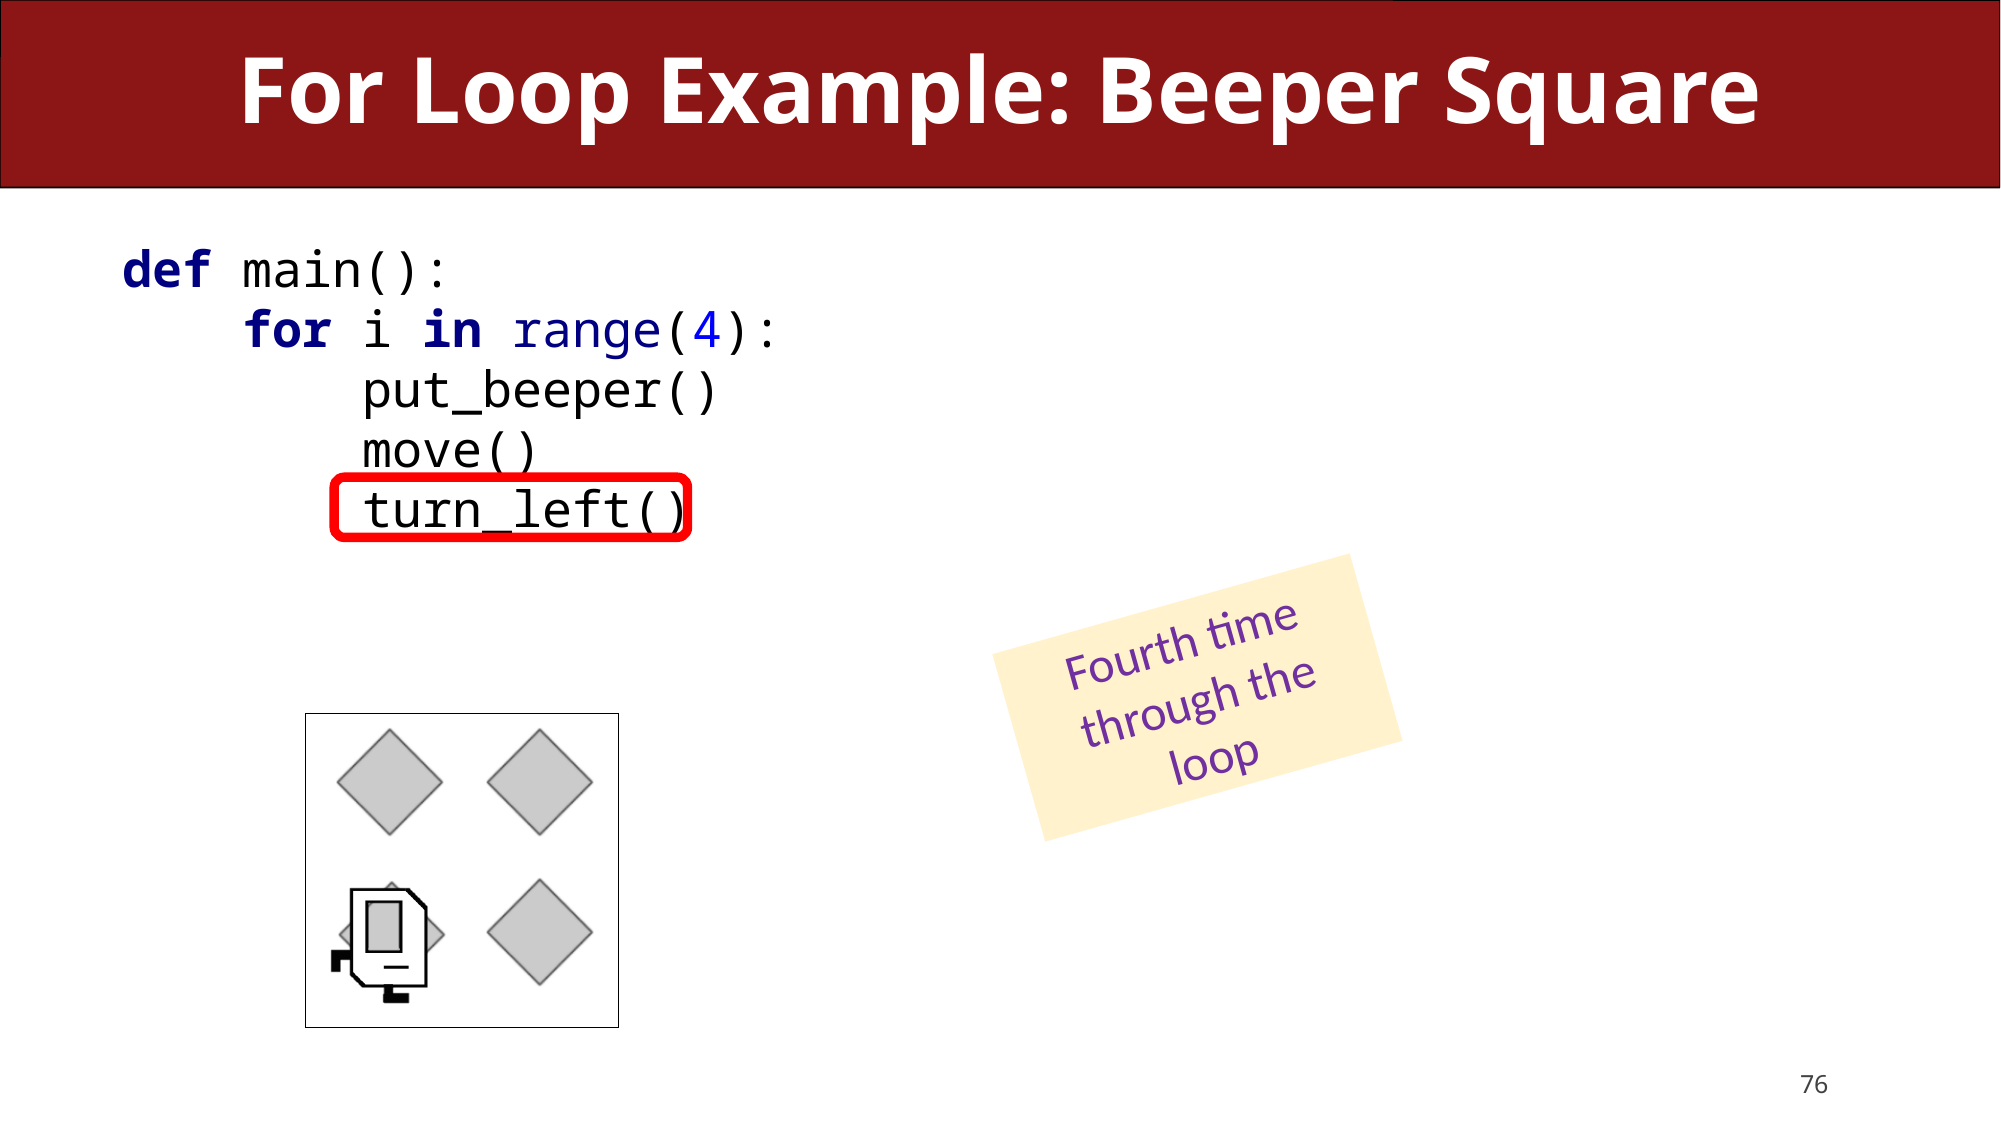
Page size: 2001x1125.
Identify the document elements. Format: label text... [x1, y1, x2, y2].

picture [482, 724, 600, 845]
text_box Fourth time through the loop [992, 553, 1403, 842]
text_box [333, 476, 689, 539]
text_box def main(): for i in range(4): put_beeper() move() turn_left() [107, 230, 1066, 546]
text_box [305, 713, 619, 1028]
picture [315, 877, 452, 1013]
picture [482, 874, 600, 995]
picture [332, 724, 450, 845]
title For Loop Example: Beeper Square [75, 0, 1925, 188]
